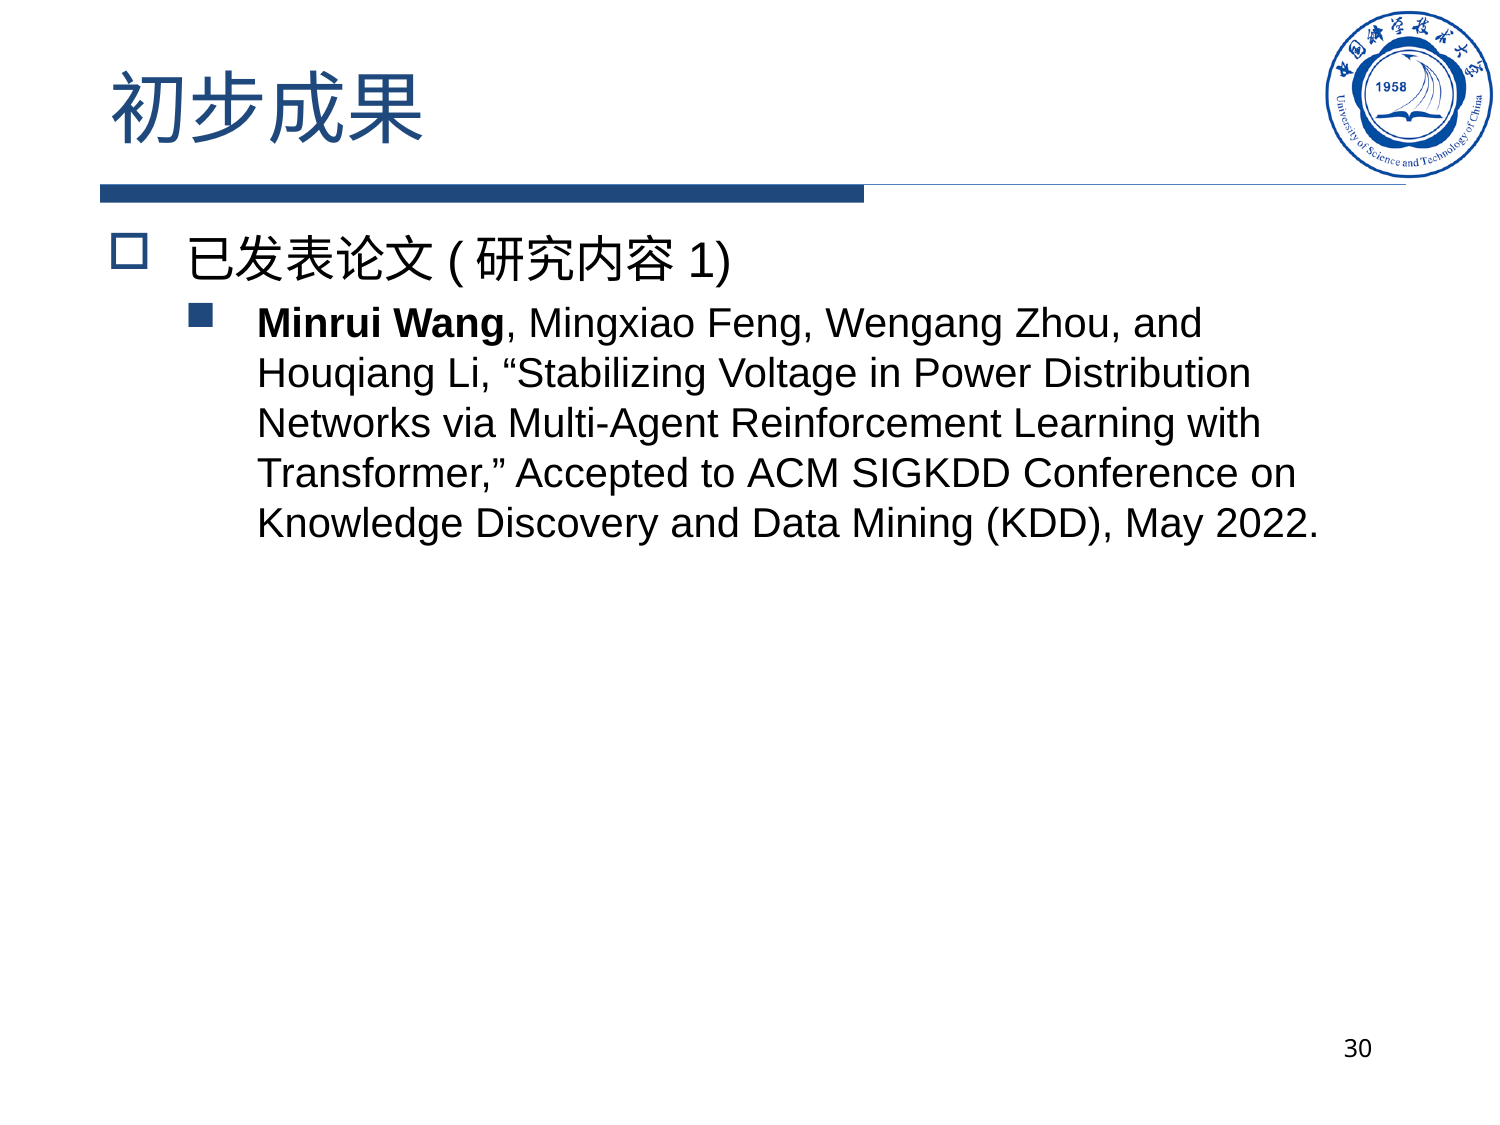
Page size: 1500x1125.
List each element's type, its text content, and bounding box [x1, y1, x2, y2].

slide_number 30 [1074, 1025, 1388, 1100]
list 已发表论文(研究内容1) Minrui Wang, Mingxiao Feng, Wengang Zhou, and Houqiang Li, “Stabilizing Voltage in Power Distribution Networks via Multi-Agent Reinforcement Learning with Transformer,” Accepted to ACM SIGKDD Conference on Knowledge Discovery and Data Mining (KDD), May 2022. [92, 220, 1406, 1035]
title 初步成果 [94, 50, 1407, 161]
picture [1314, 1, 1499, 179]
